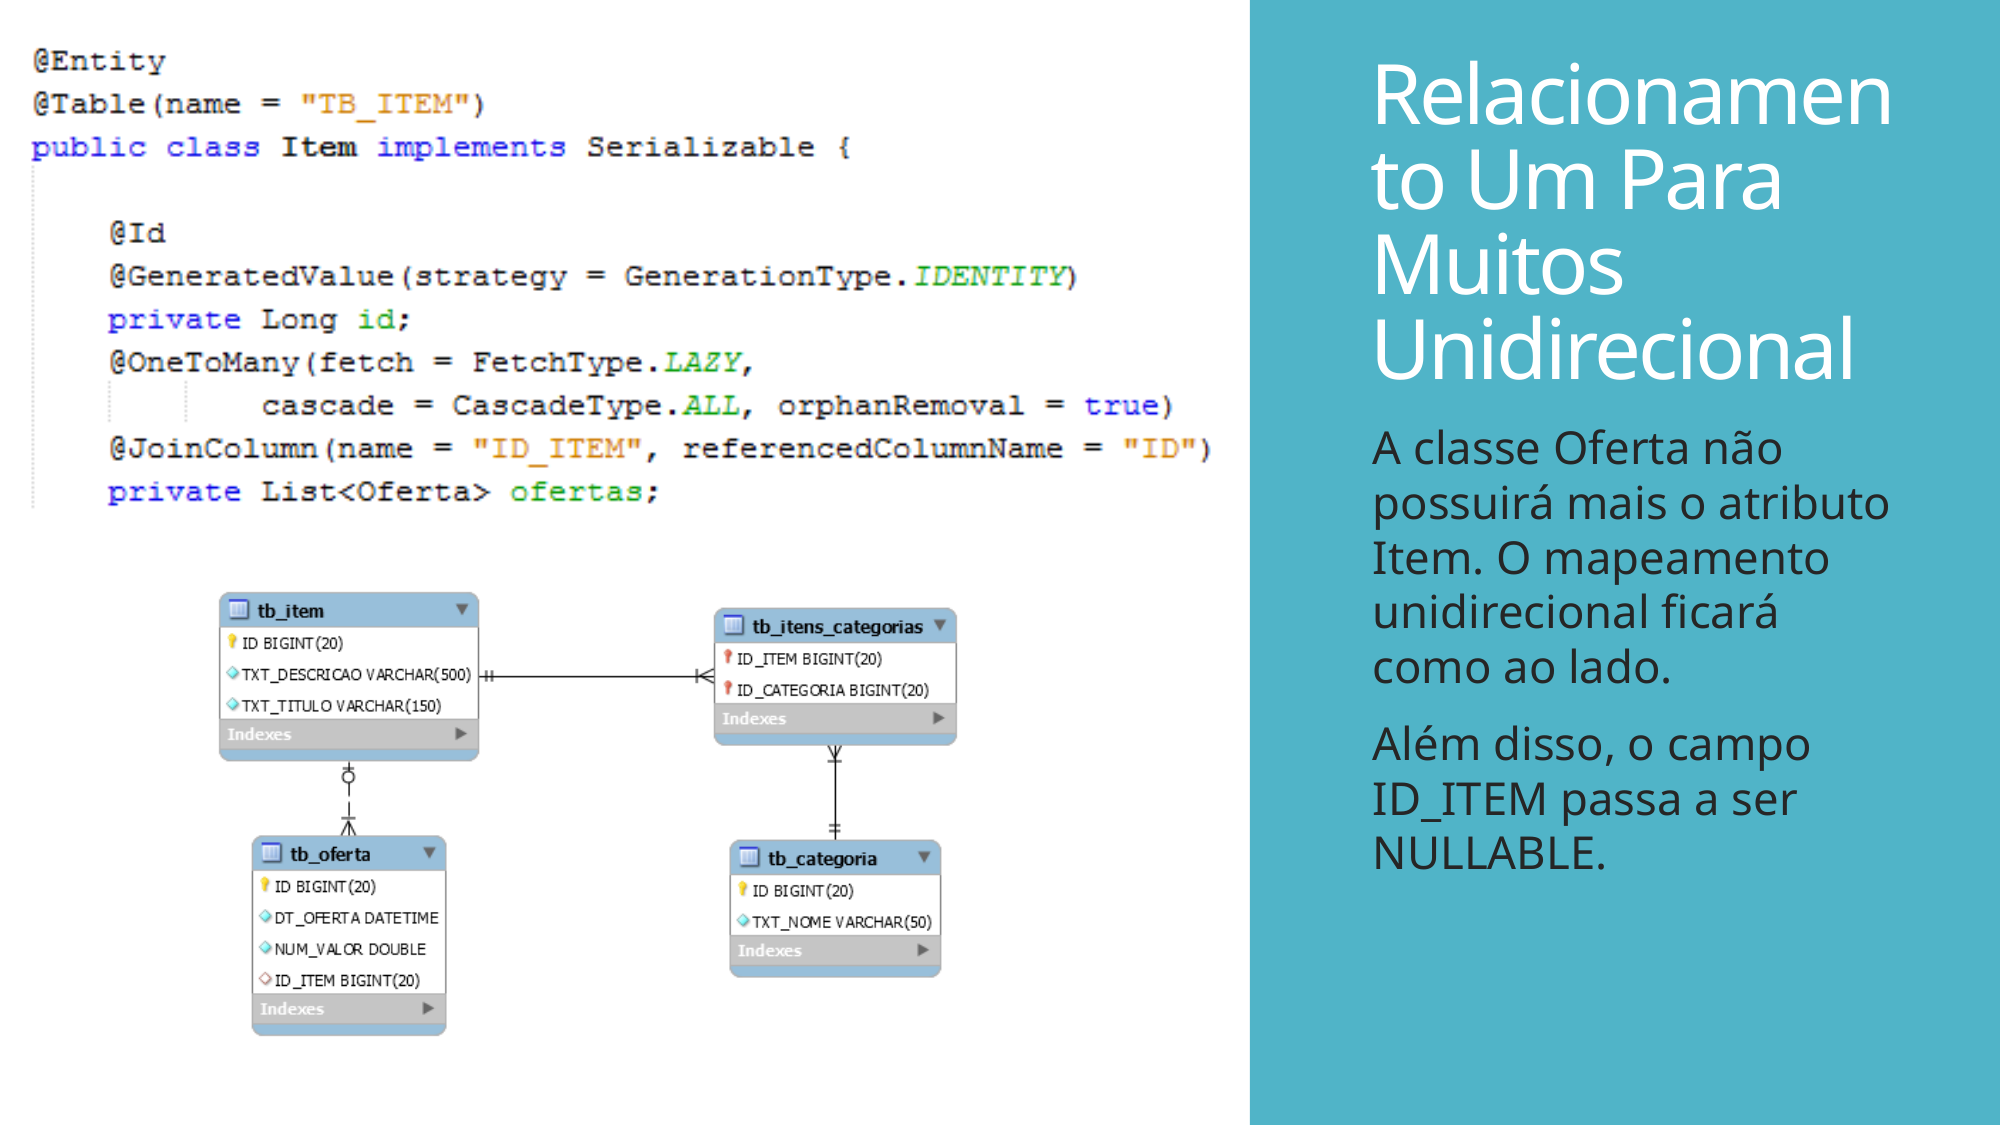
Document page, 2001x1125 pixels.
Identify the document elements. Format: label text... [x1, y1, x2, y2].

list A classe Oferta não possuirá mais o atributo Item. O mapeamento unidirecional ficará como ao lado. Além disso, o campo ID_ITEM passa a ser NULLABLE. [1357, 412, 1916, 925]
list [30, 42, 1218, 511]
picture [205, 578, 970, 1049]
title Relacionamento Um Para Muitos Unidirecional [1355, 88, 1911, 404]
